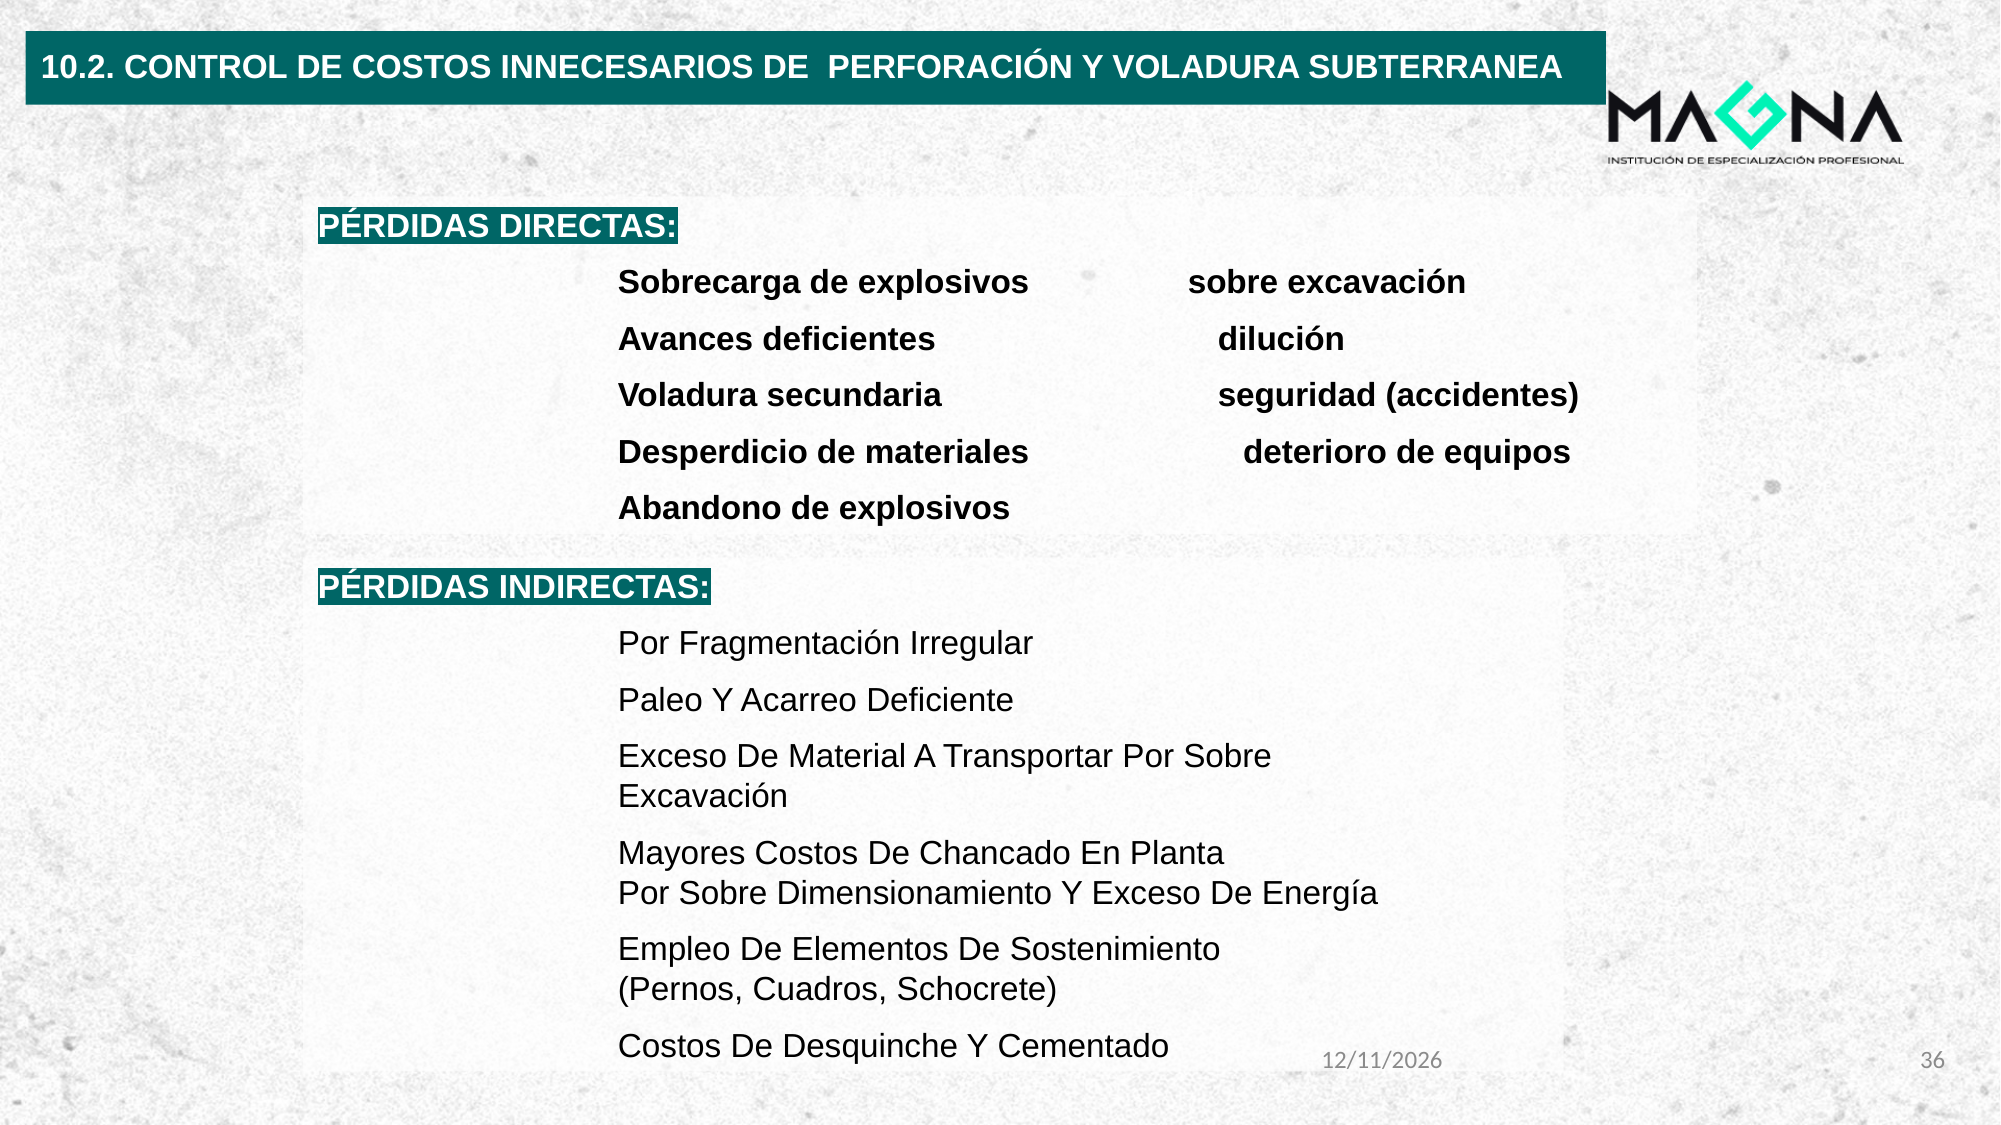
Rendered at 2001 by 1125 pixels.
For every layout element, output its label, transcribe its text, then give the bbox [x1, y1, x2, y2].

text_box PÉRDIDAS INDIRECTAS: Por Fragmentación Irregular Paleo Y Acarreo Deficiente Exceso De Material A Transportar Por Sobre Excavación Mayores Costos De Chancado En Planta Por Sobre Dimensionamiento Y Exceso De Energía Empleo De Elementos De Sostenimiento (Pernos, Cuadros, Schocrete) Costos De Desquinche Y Cementado [303, 557, 1564, 1072]
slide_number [1306, 1028, 1844, 1089]
text_box PÉRDIDAS DIRECTAS: Sobrecarga de explosivos sobre excavación Avances deficientes dilución Voladura secundaria seguridad (accidentes) Desperdicio de materiales deterioro de equipos Abandono de explosivos [303, 196, 1697, 534]
picture [0, 0, 2001, 1125]
title 10.2. CONTROL DE COSTOS INNECESARIOS DE PERFORACIÓN Y VOLADURA SUBTERRANEA [25, 31, 1606, 105]
slide_number 36 [1855, 1028, 1961, 1089]
